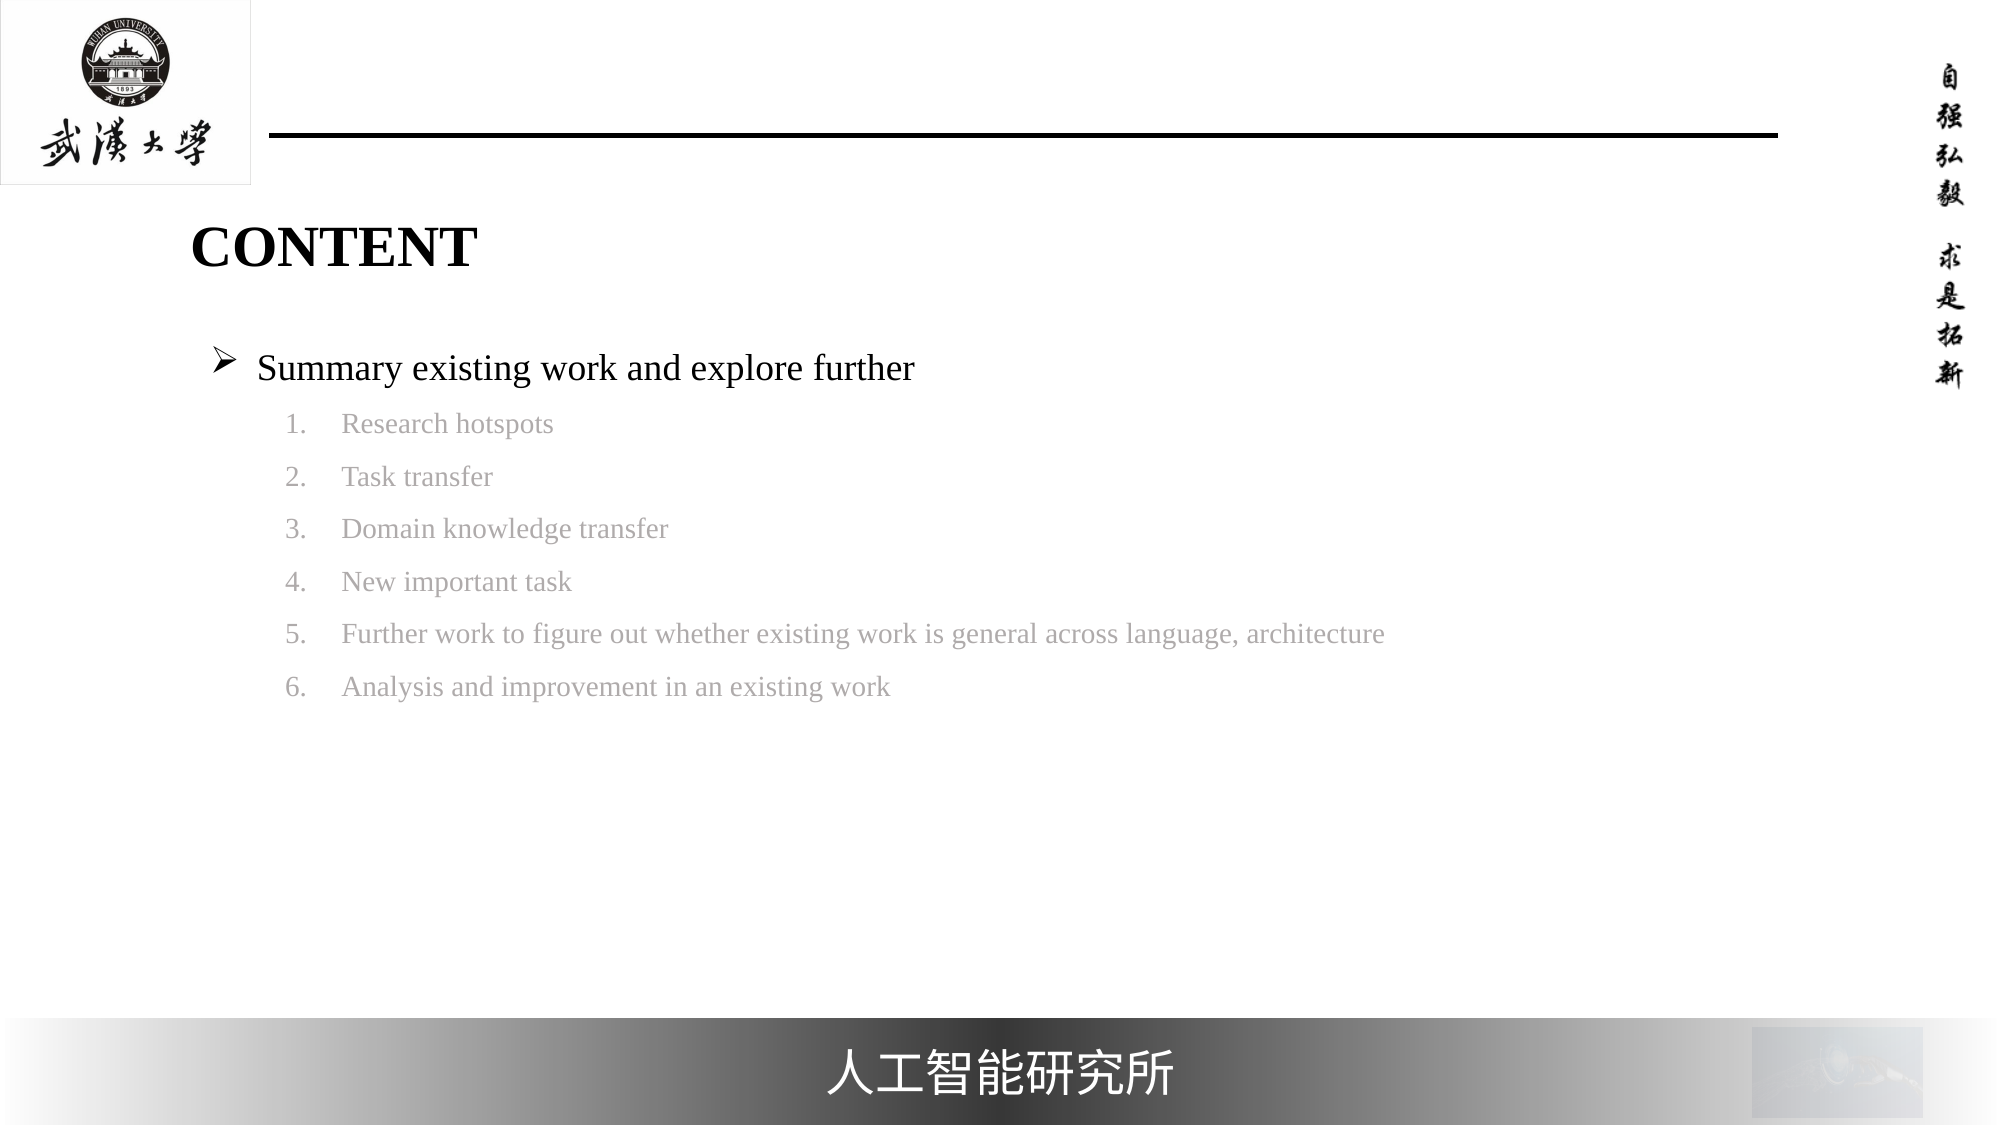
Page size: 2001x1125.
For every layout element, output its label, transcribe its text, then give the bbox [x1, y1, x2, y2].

picture [1924, 51, 1980, 400]
text_box Summary existing work and explore further Research hotspots Task transfer Domain knowledge transfer New important task Further work to figure out whether existing work is general across language, architecture Analysis and improvement in an existing work [195, 312, 1809, 710]
slide_number [1412, 1042, 1863, 1103]
picture [0, 0, 251, 185]
